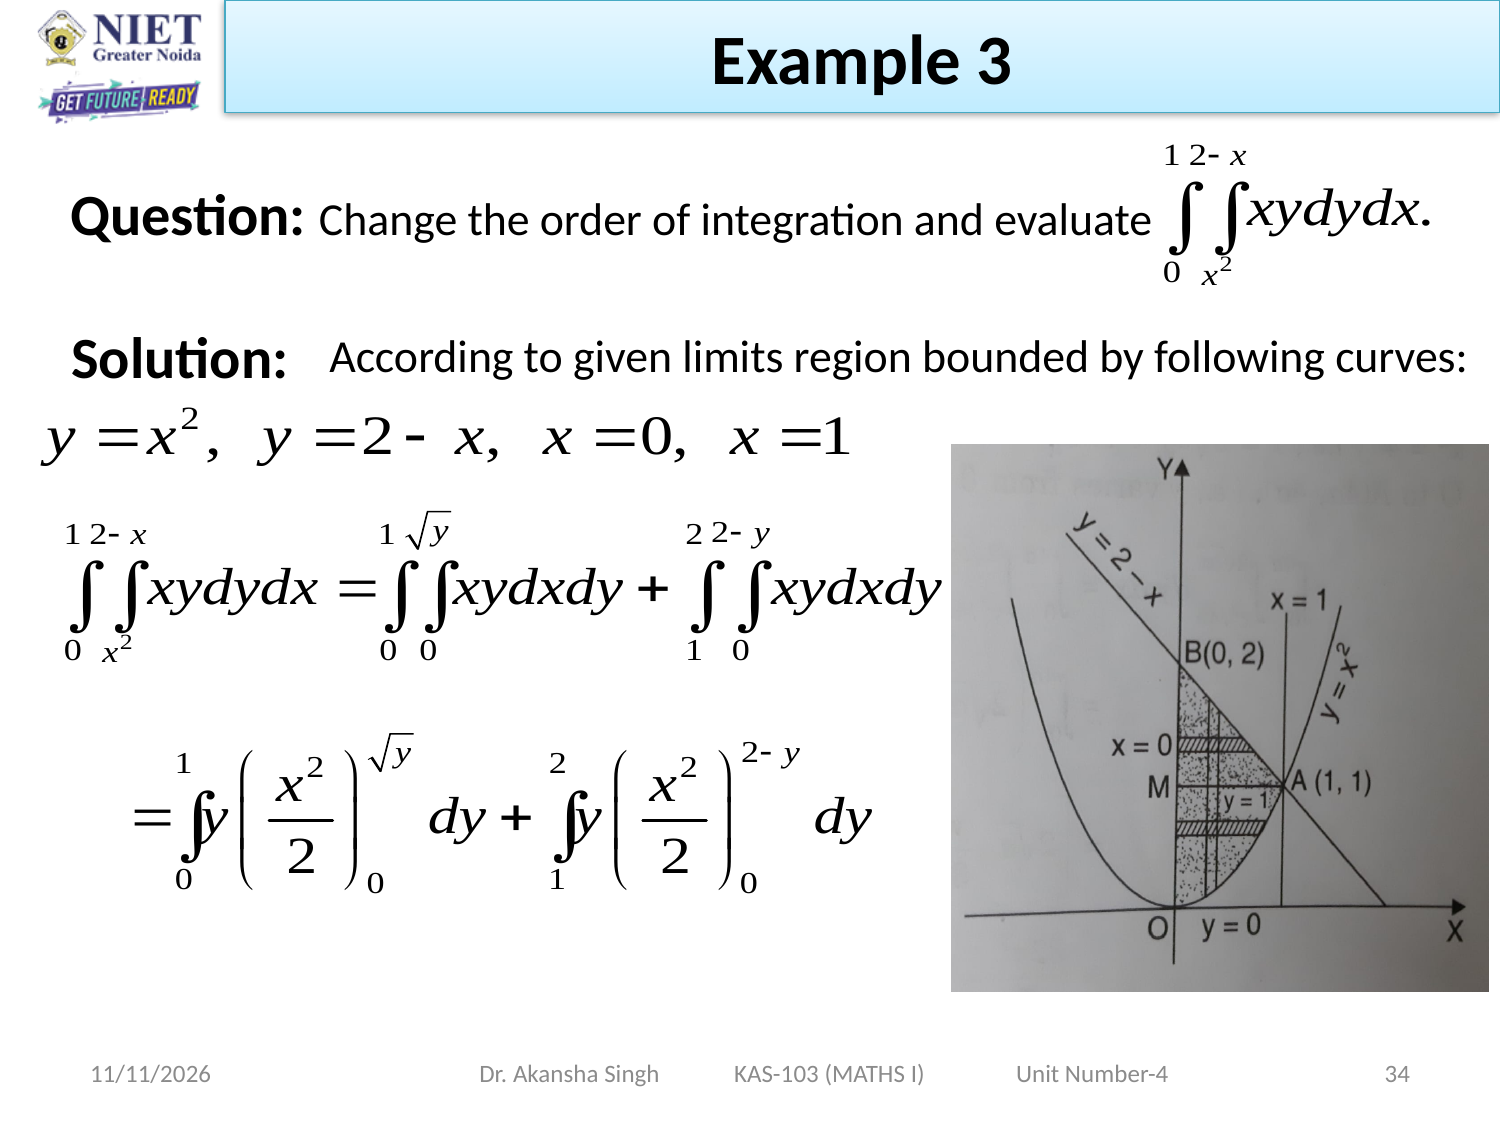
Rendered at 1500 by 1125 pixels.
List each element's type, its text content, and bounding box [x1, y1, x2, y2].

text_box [29, 393, 860, 478]
picture [951, 443, 1489, 992]
text_box [149, 119, 1500, 263]
footer Dr. Akansha Singh KAS-103 (MATHS I) Unit Number-4 [412, 1042, 1238, 1103]
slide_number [75, 1042, 412, 1103]
text_box Question: Change the order of integration and evaluate [55, 169, 1143, 255]
picture [0, 0, 238, 135]
text_box Solution: [56, 312, 304, 392]
text_box Example 3 [238, 0, 1500, 113]
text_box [49, 499, 946, 674]
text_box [119, 720, 884, 904]
text_box According to given limits region bounded by following curves: [314, 319, 1484, 390]
slide_number 34 [1238, 1042, 1425, 1103]
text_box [1148, 128, 1442, 297]
